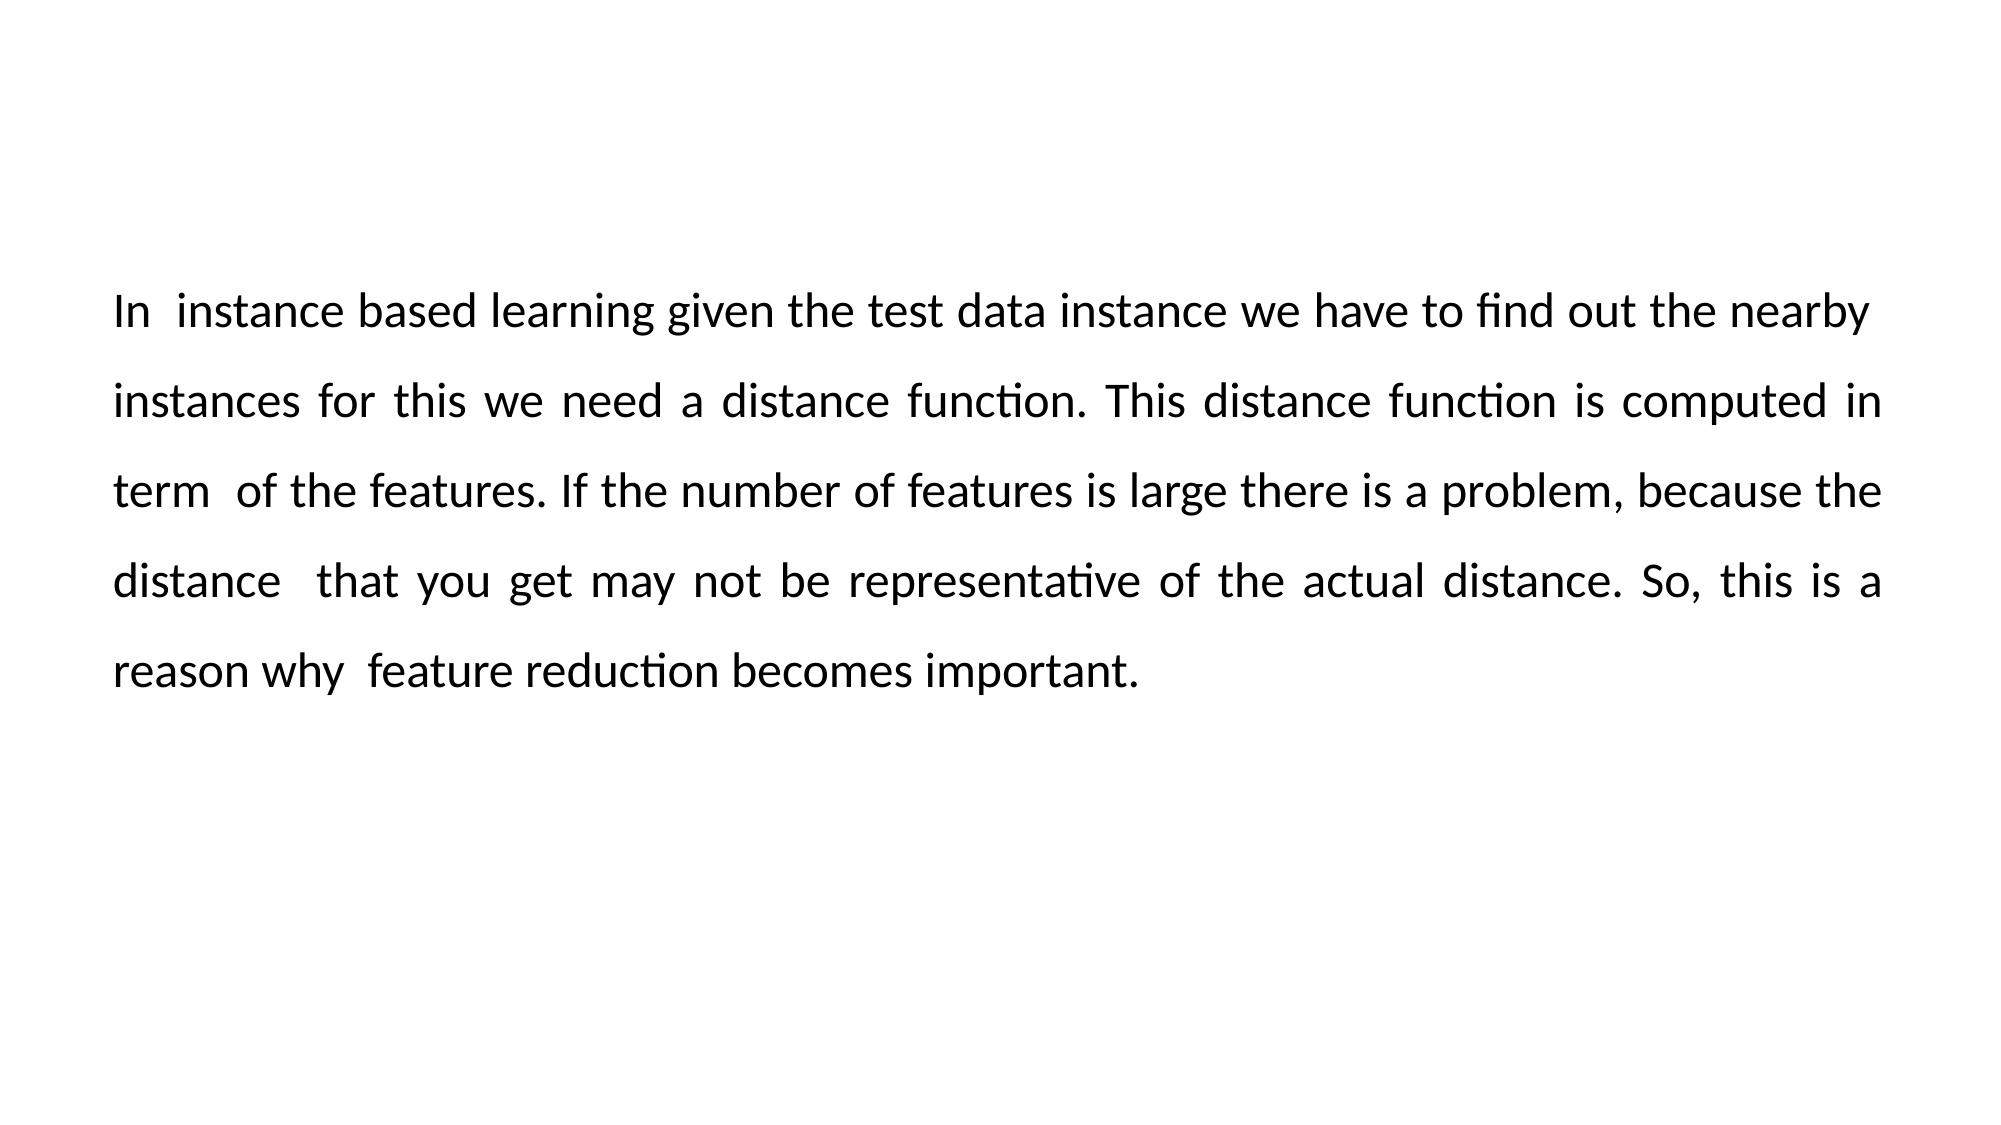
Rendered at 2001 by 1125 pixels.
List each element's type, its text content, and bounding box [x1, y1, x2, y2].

list In instance based learning given the test data instance we have to find out the nearby instances for this we need a distance function. This distance function is computed in term of the features. If the number of features is large there is a problem, because the distance that you get may not be representative of the actual distance. So, this is a reason why feature reduction becomes important. [112, 247, 1883, 783]
